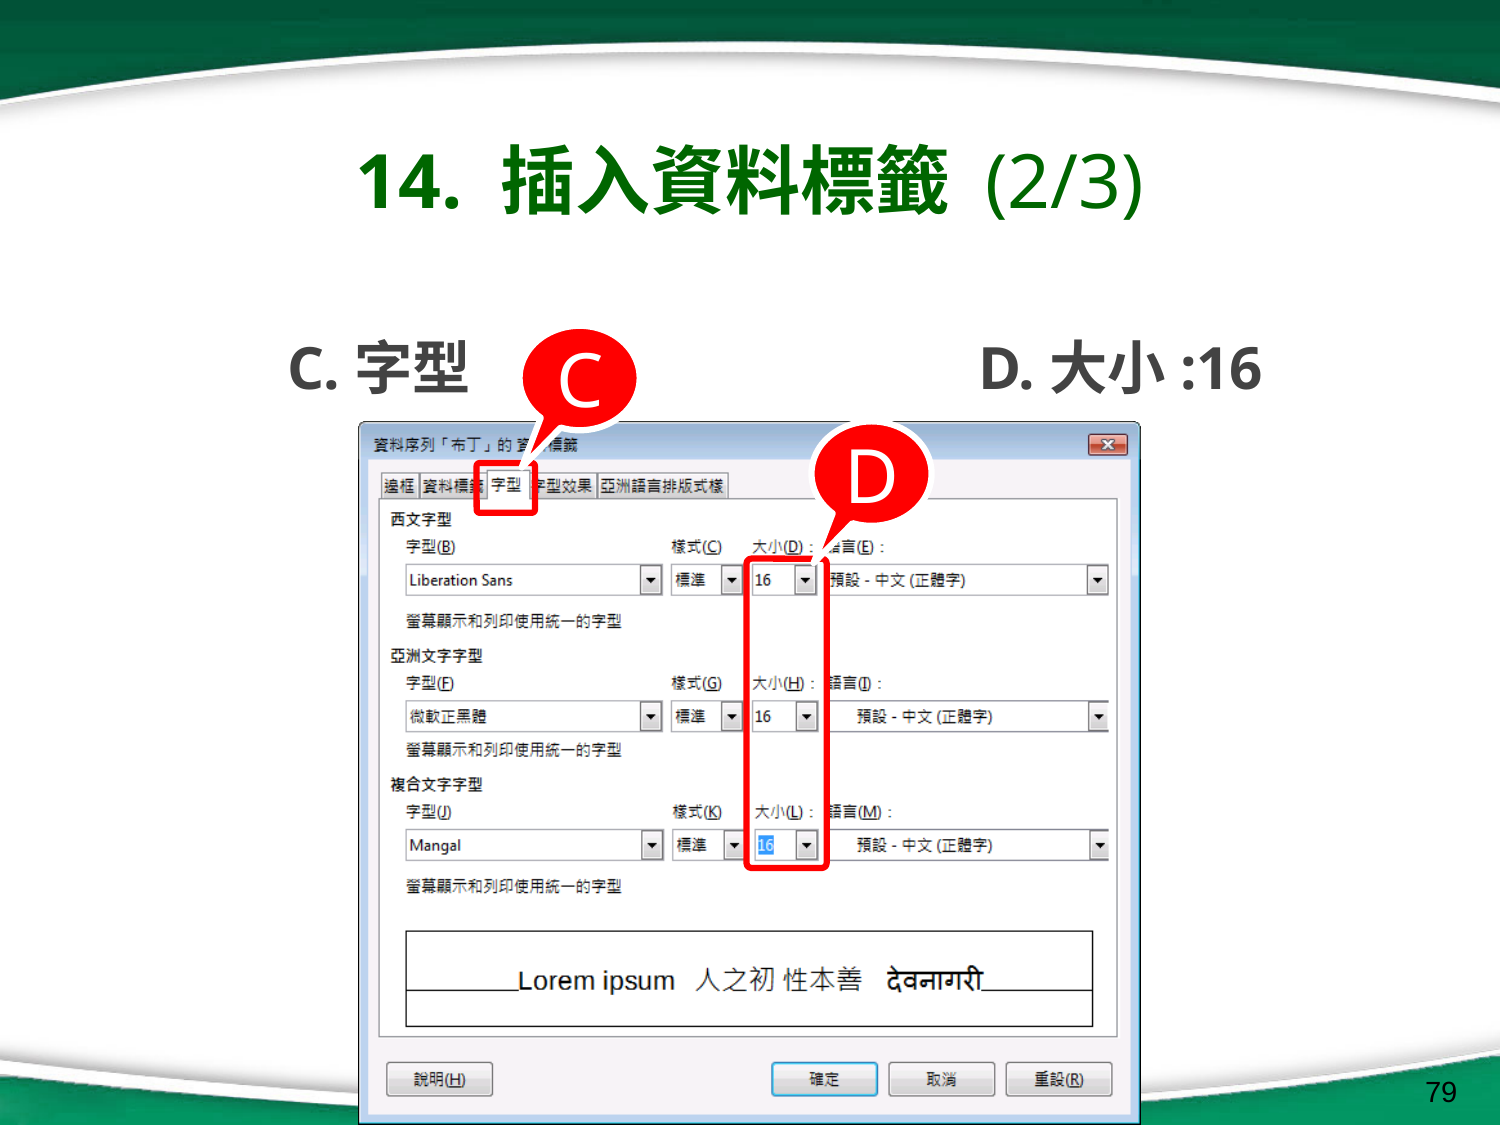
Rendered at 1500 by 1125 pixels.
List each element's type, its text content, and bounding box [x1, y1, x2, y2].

text_box C [519, 325, 640, 419]
subtitle D.大小:16 [792, 245, 1449, 417]
title 14. 插入資料標籤 (2/3) [51, 112, 1449, 246]
subtitle C.字型 [51, 245, 708, 417]
picture [0, 0, 1500, 1125]
slide_number ‹#› [1410, 1056, 1500, 1125]
